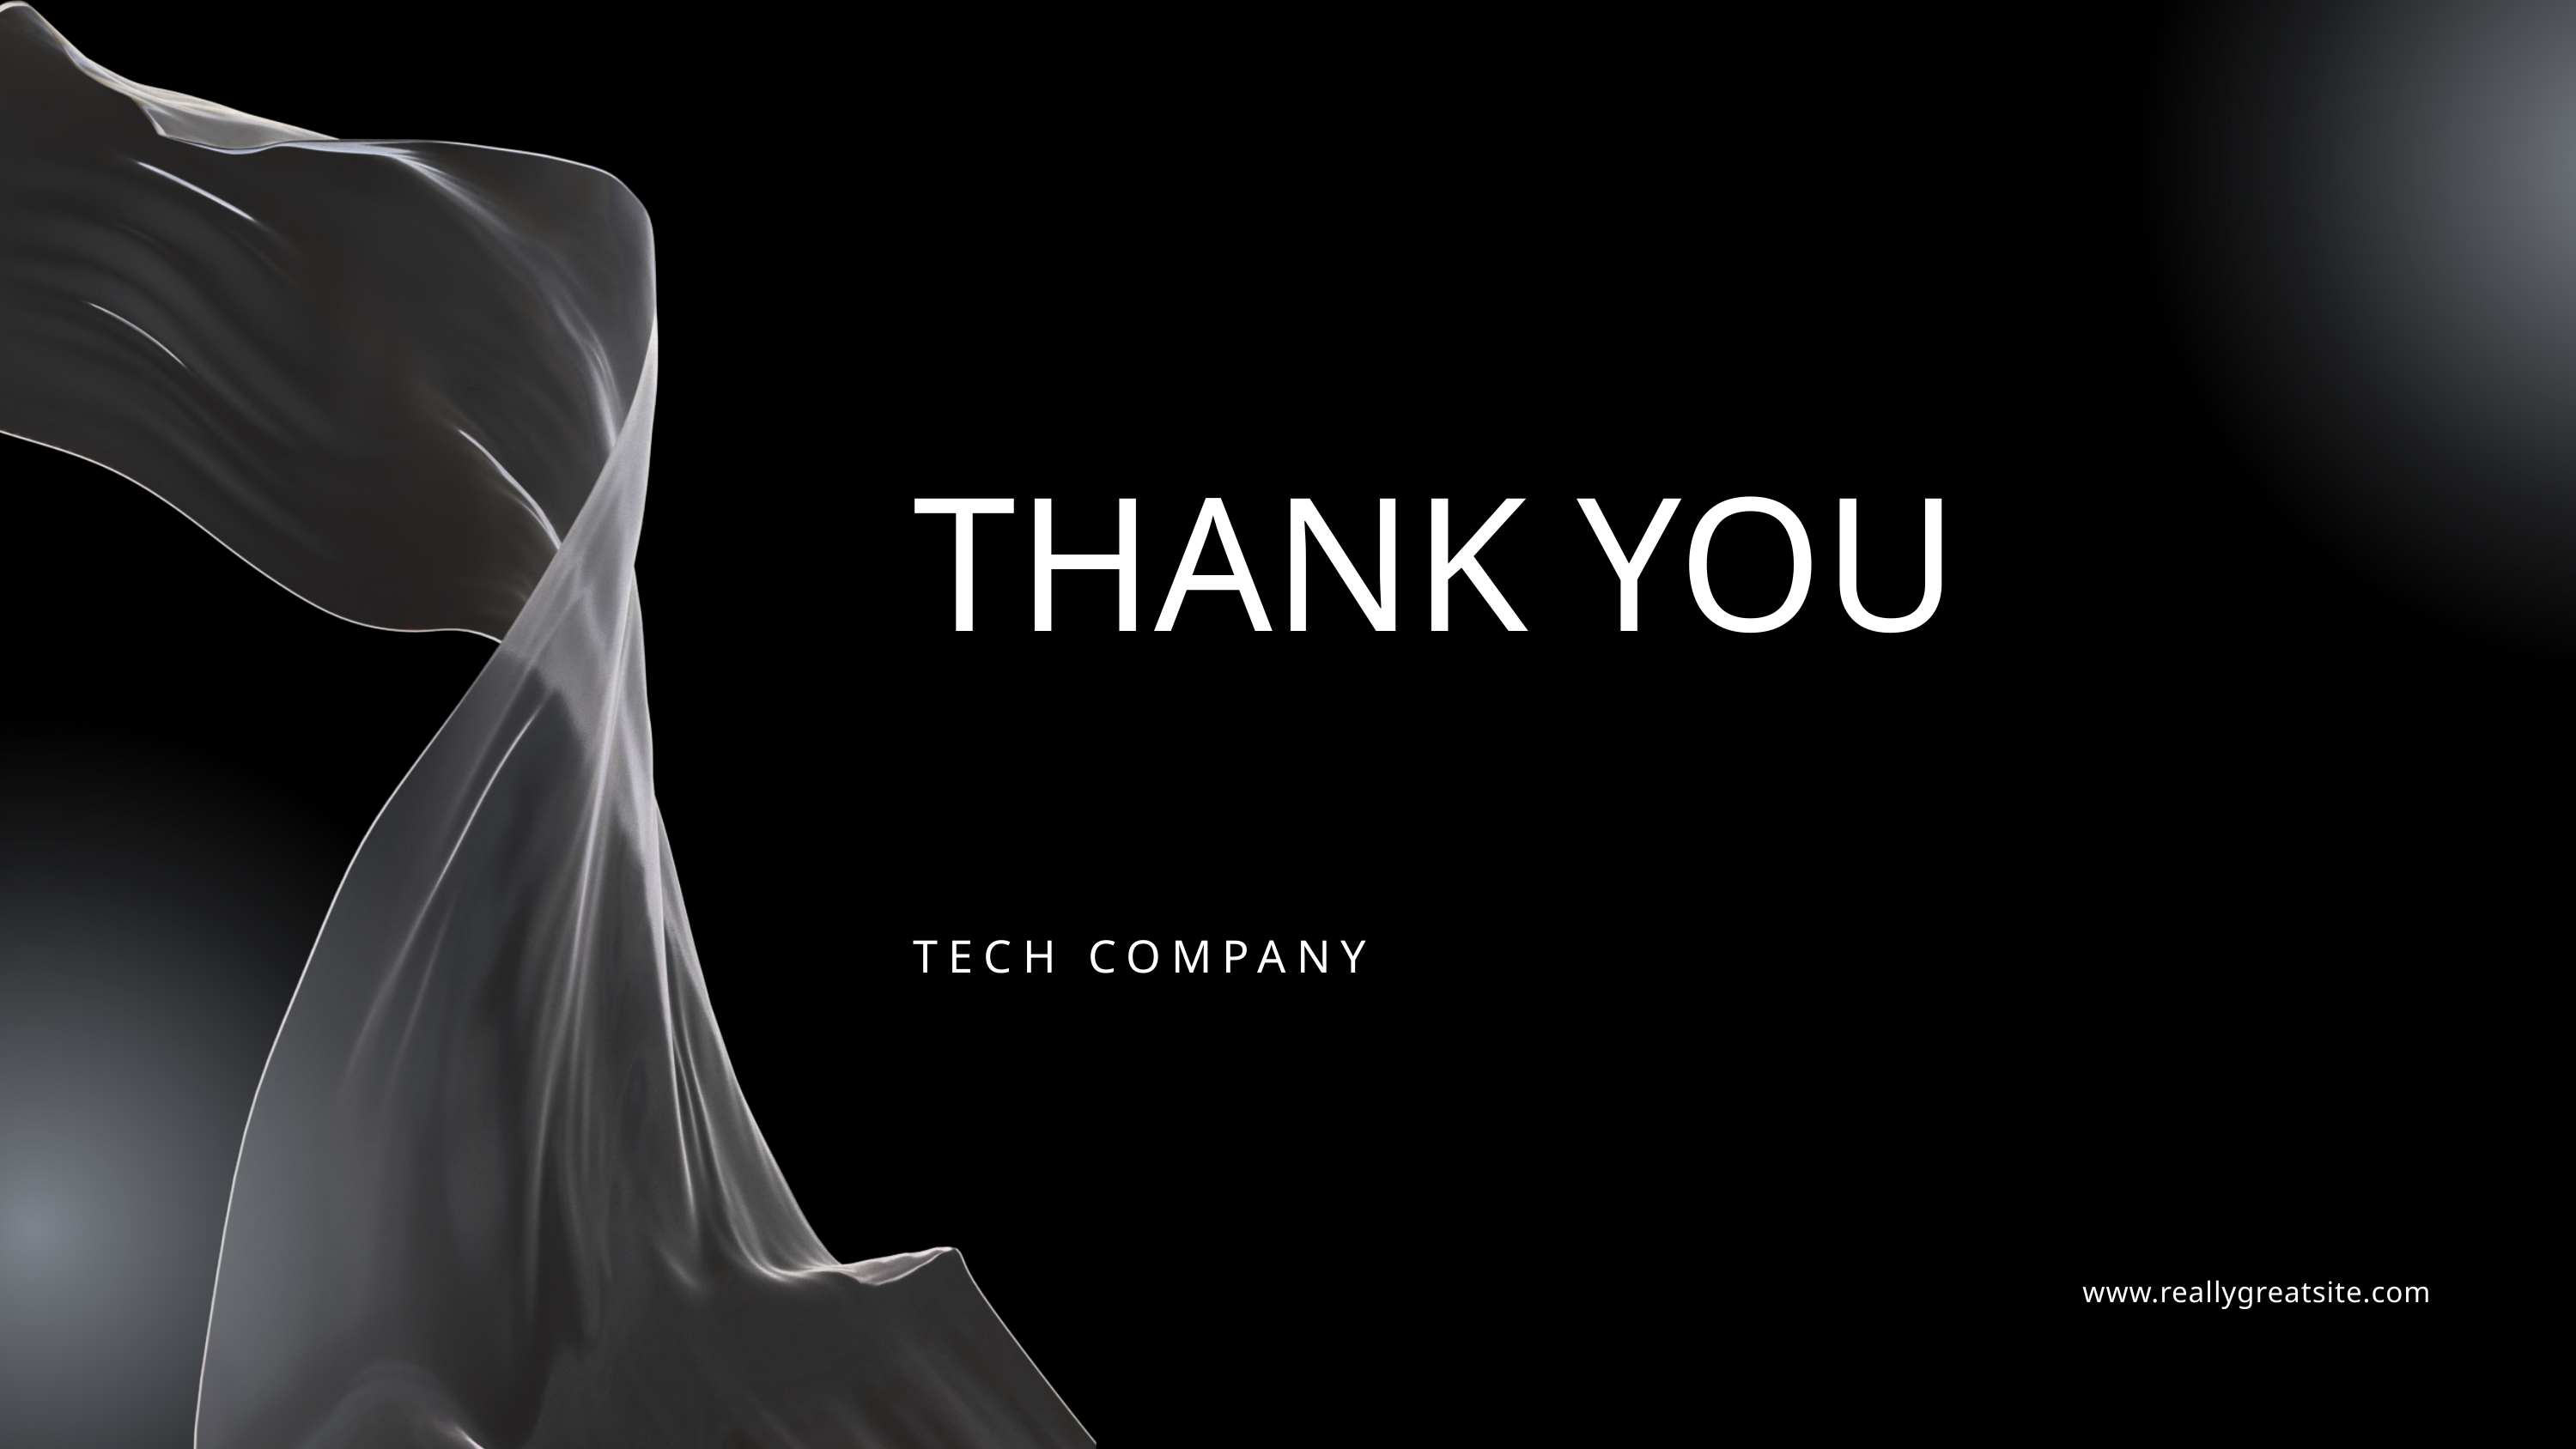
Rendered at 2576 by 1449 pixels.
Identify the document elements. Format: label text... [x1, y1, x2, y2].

text_box [0, 0, 1097, 1449]
text_box [2133, 0, 2576, 677]
text_box www.reallygreatsite.com [1536, 1265, 2432, 1309]
text_box TECH COMPANY [913, 915, 1610, 982]
text_box THANK YOU [913, 476, 2133, 670]
